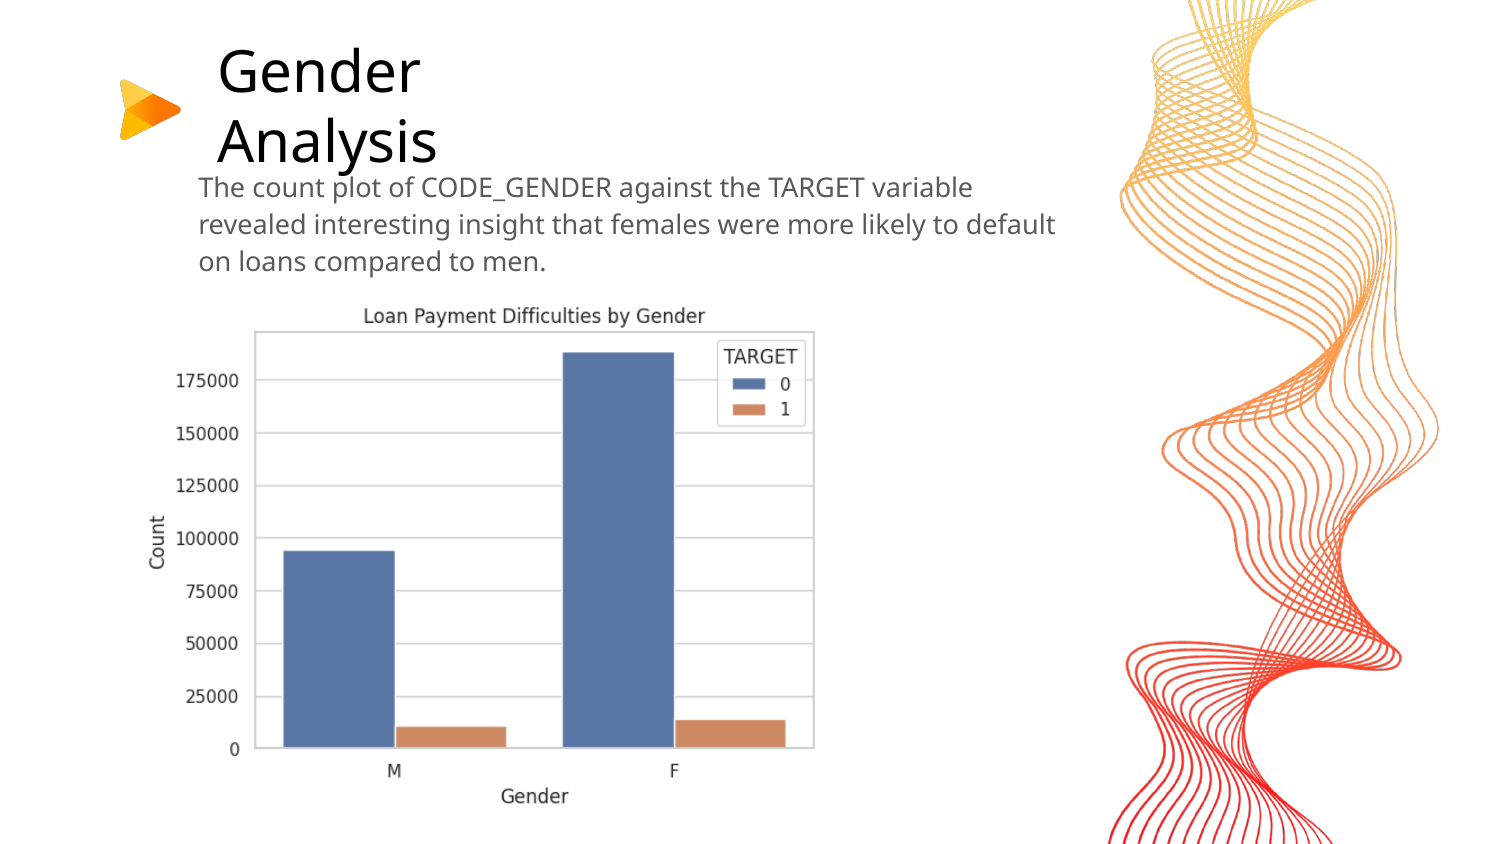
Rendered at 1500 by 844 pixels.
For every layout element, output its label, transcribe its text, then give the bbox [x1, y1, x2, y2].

list The count plot of CODE_GENDER against the TARGET variable revealed interesting insight that females were more likely to default on loans compared to men. [183, 150, 1089, 655]
picture [119, 78, 181, 140]
picture [130, 296, 824, 837]
picture [1056, 0, 1483, 844]
title Gender Analysis [202, 44, 640, 150]
